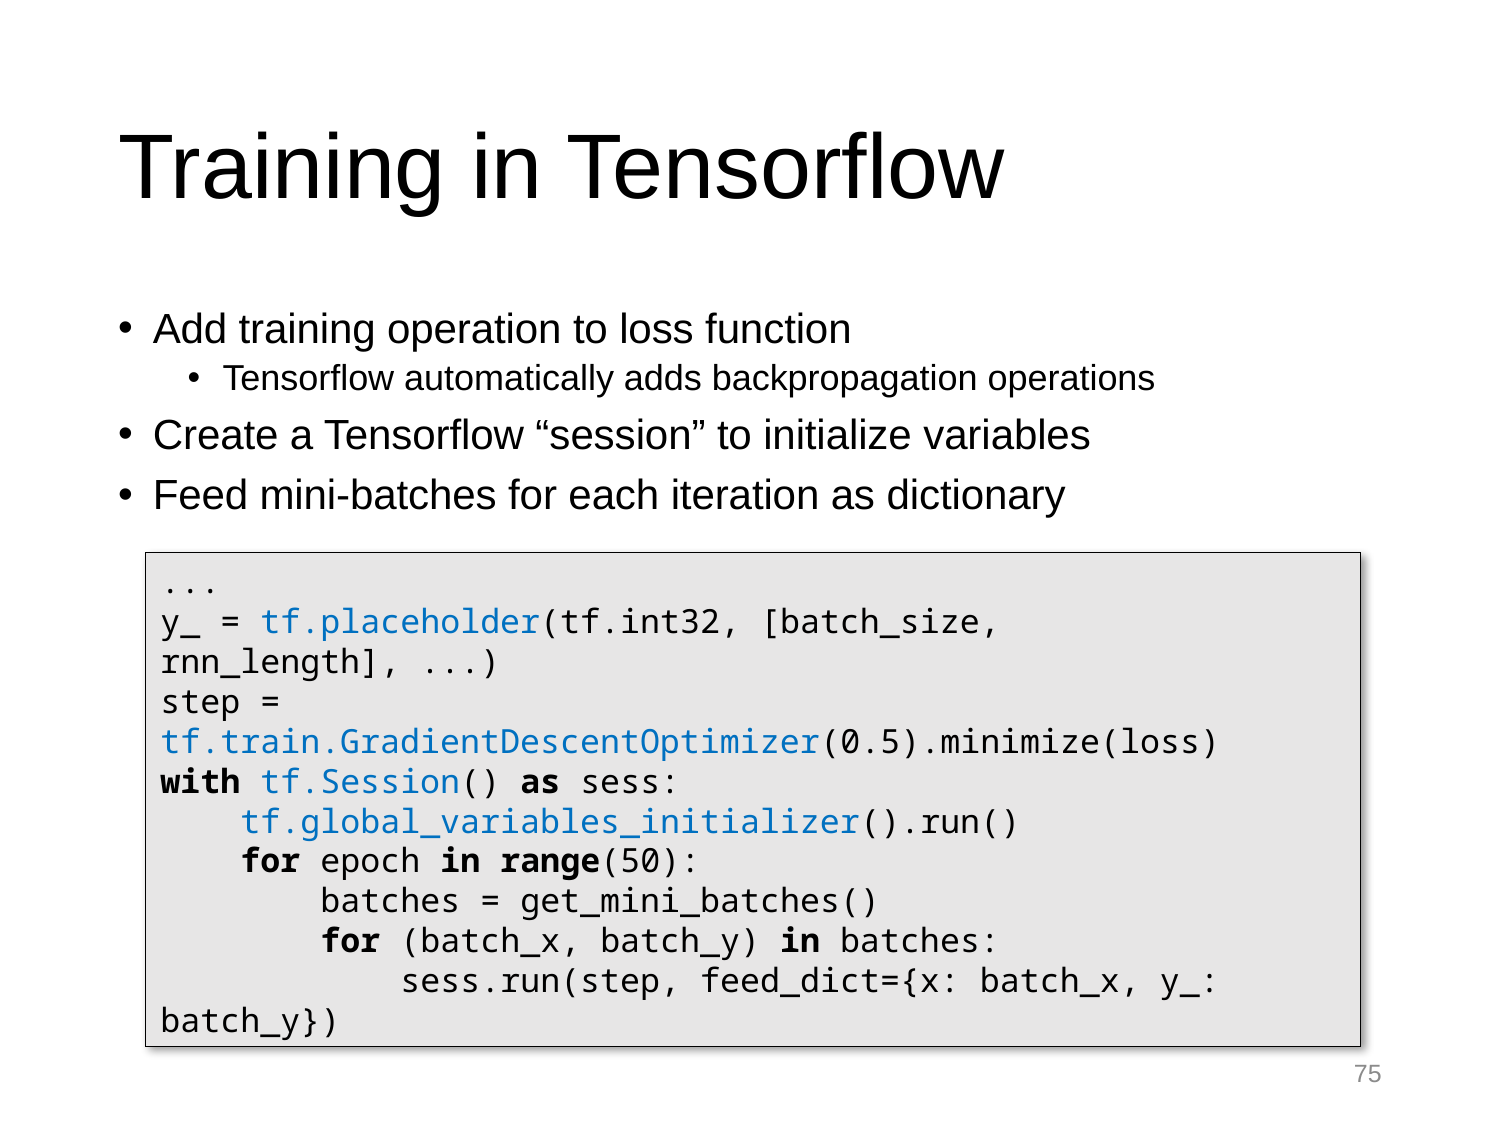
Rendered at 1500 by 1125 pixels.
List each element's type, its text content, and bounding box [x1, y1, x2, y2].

title Training in Tensorflow [103, 59, 1397, 278]
list Add training operation to loss function Tensorflow automatically adds backpropagation operations Create a Tensorflow “session” to initialize variables Feed mini-batches for each iteration as dictionary [103, 299, 1397, 1014]
slide_number 75 [1059, 1042, 1397, 1103]
text_box ... y_ = tf.placeholder(tf.int32, [batch_size, rnn_length], ...) step = tf.train.GradientDescentOptimizer(0.5).minimize(loss) with tf.Session() as sess: tf.global_variables_initializer().run() for epoch in range(50): batches = get_mini_batches() for (batch_x, batch_y) in batches: sess.run(step, feed_dict={x: batch_x, y_: batch_y}) [145, 552, 1361, 1047]
